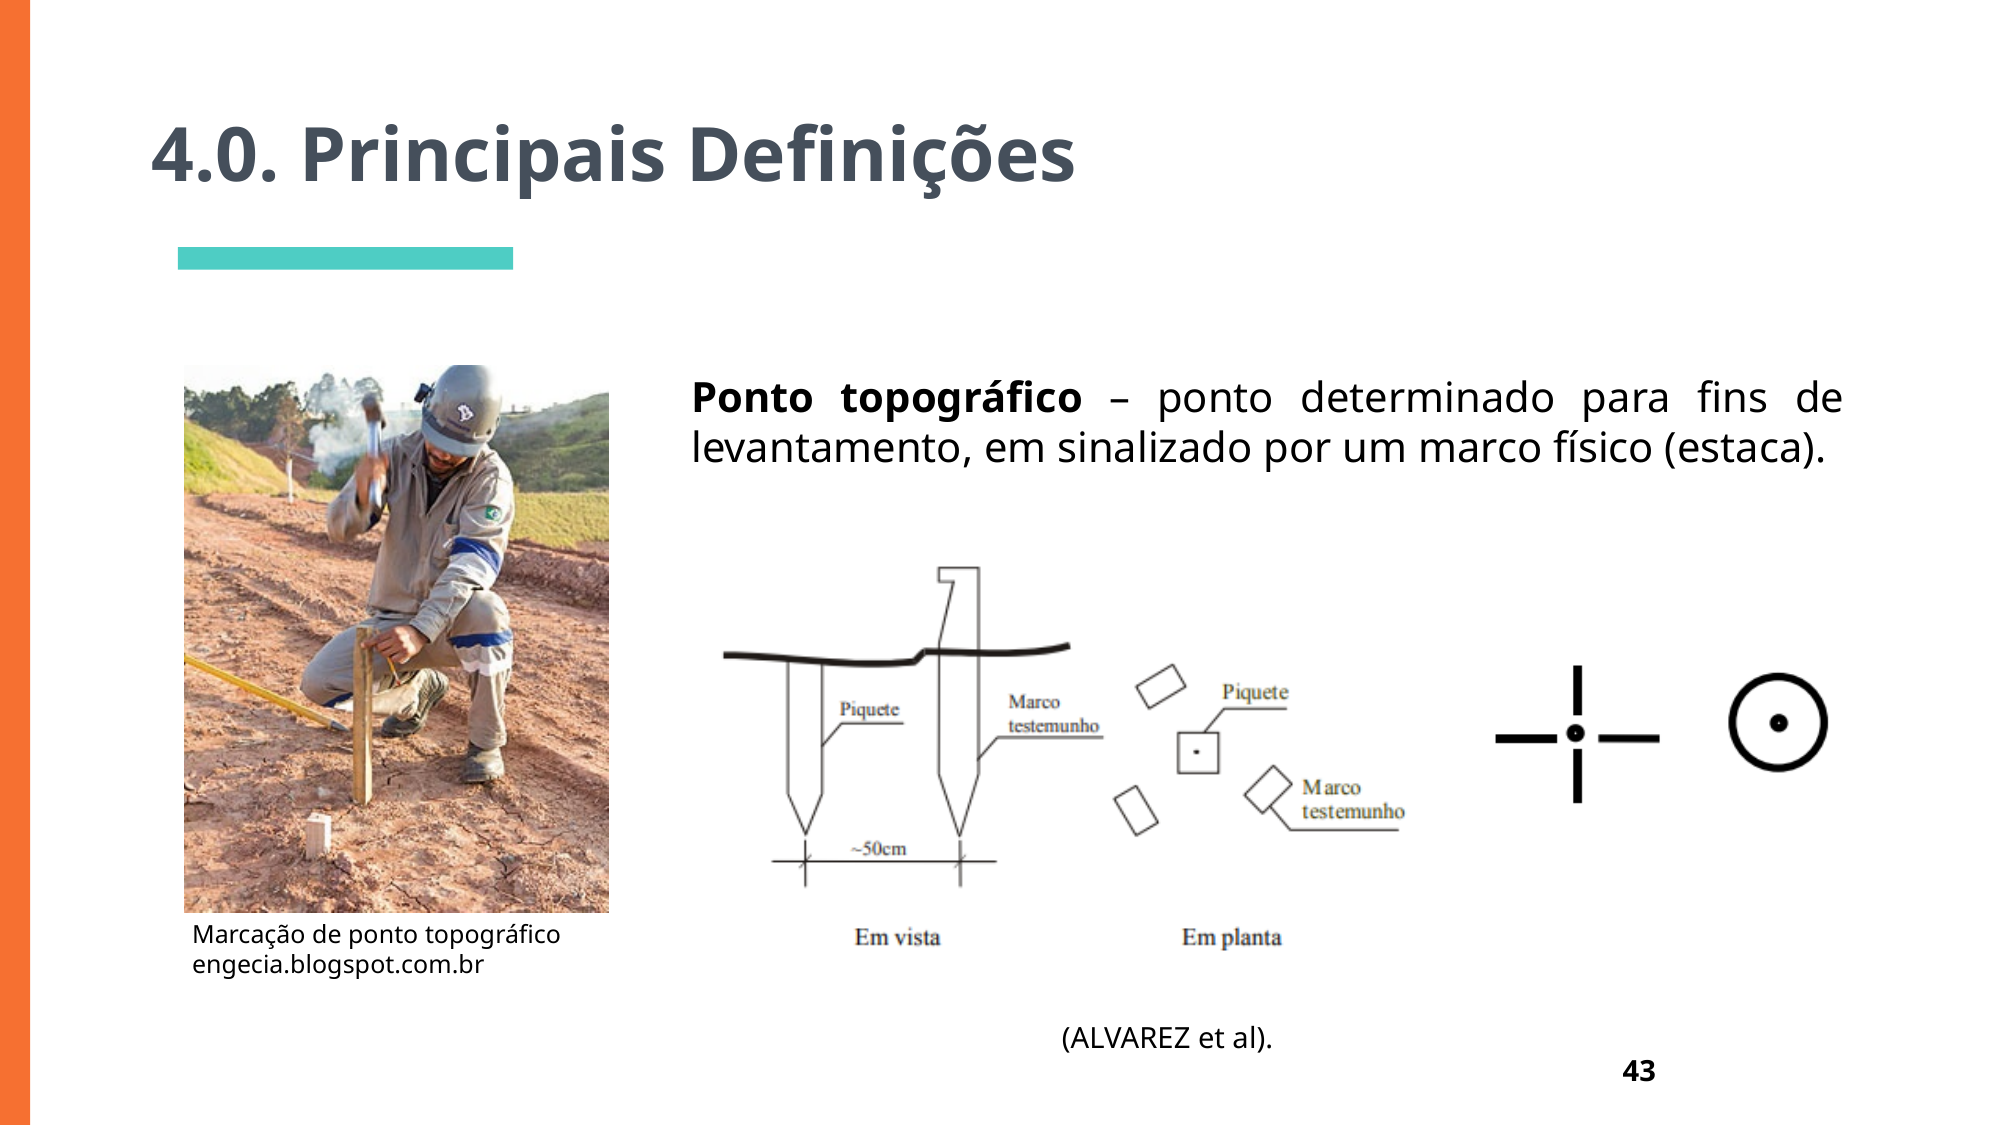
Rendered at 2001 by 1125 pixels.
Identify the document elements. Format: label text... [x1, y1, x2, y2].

title 4.0. Principais Definições [151, 104, 1849, 212]
picture [184, 365, 609, 913]
text_box (ALVAREZ et al). [1047, 1012, 1295, 1073]
text_box Marcação de ponto topográfico engecia.blogspot.com.br [177, 911, 602, 987]
text_box Ponto topográfico – ponto determinado para fins de levantamento, em sinalizado por um marco físico (estaca). [620, 363, 1860, 563]
text_box <número> [1324, 1042, 1671, 1103]
picture [700, 536, 1968, 981]
